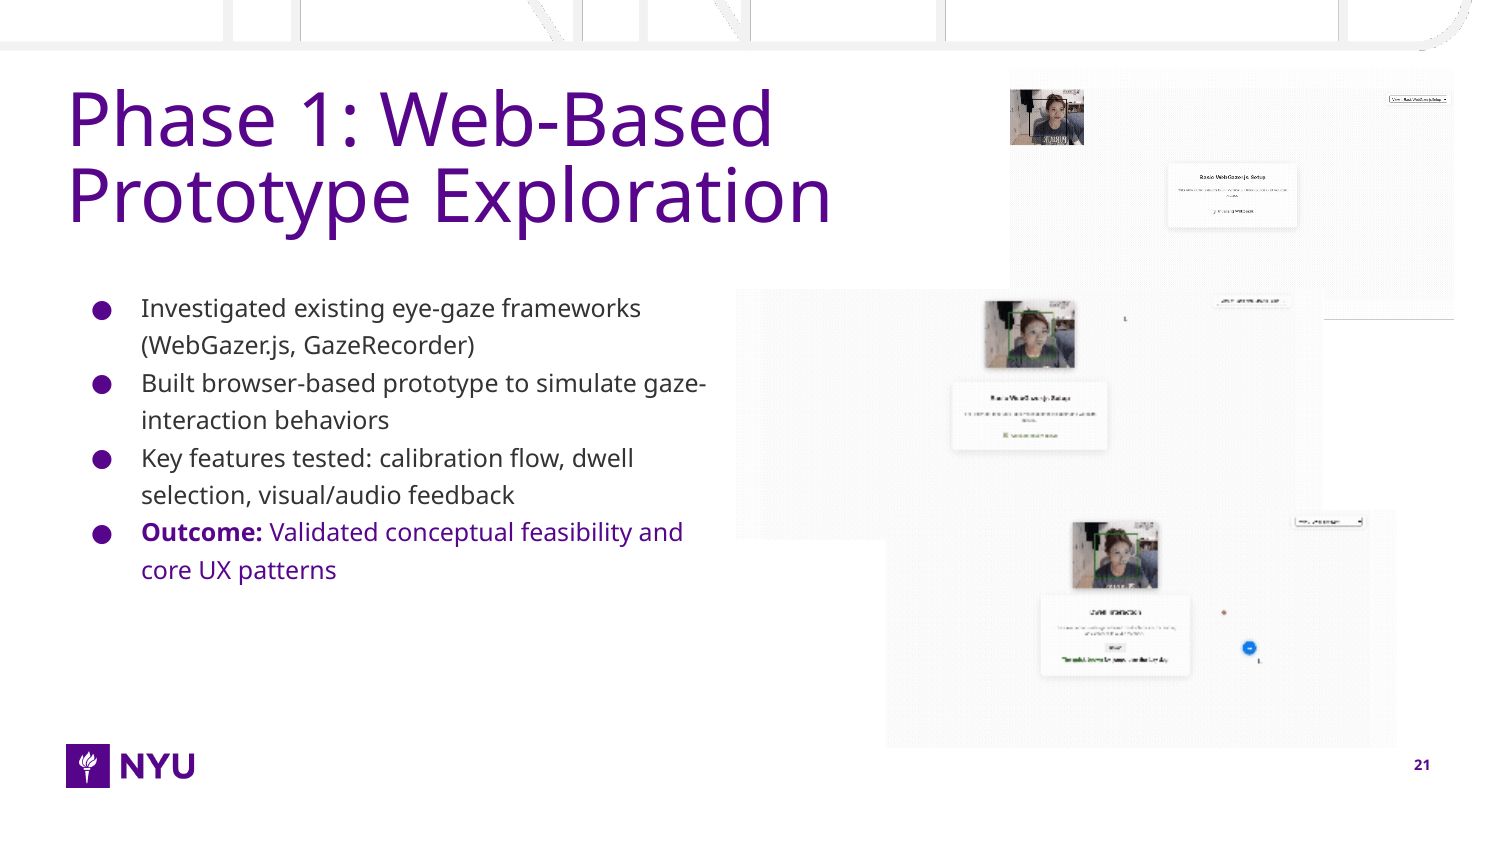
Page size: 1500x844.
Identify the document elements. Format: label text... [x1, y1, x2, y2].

picture [736, 69, 1455, 748]
picture [66, 744, 195, 788]
picture [0, 0, 1496, 51]
list Investigated existing eye-gaze frameworks (WebGazer.js, GazeRecorder) Built browser-based prototype to simulate gaze-interaction behaviors Key features tested: calibration flow, dwell selection, visual/audio feedback Outcome: Validated conceptual feasibility and core UX patterns [51, 270, 750, 667]
title Phase 1: Web-Based Prototype Exploration [51, 69, 994, 244]
